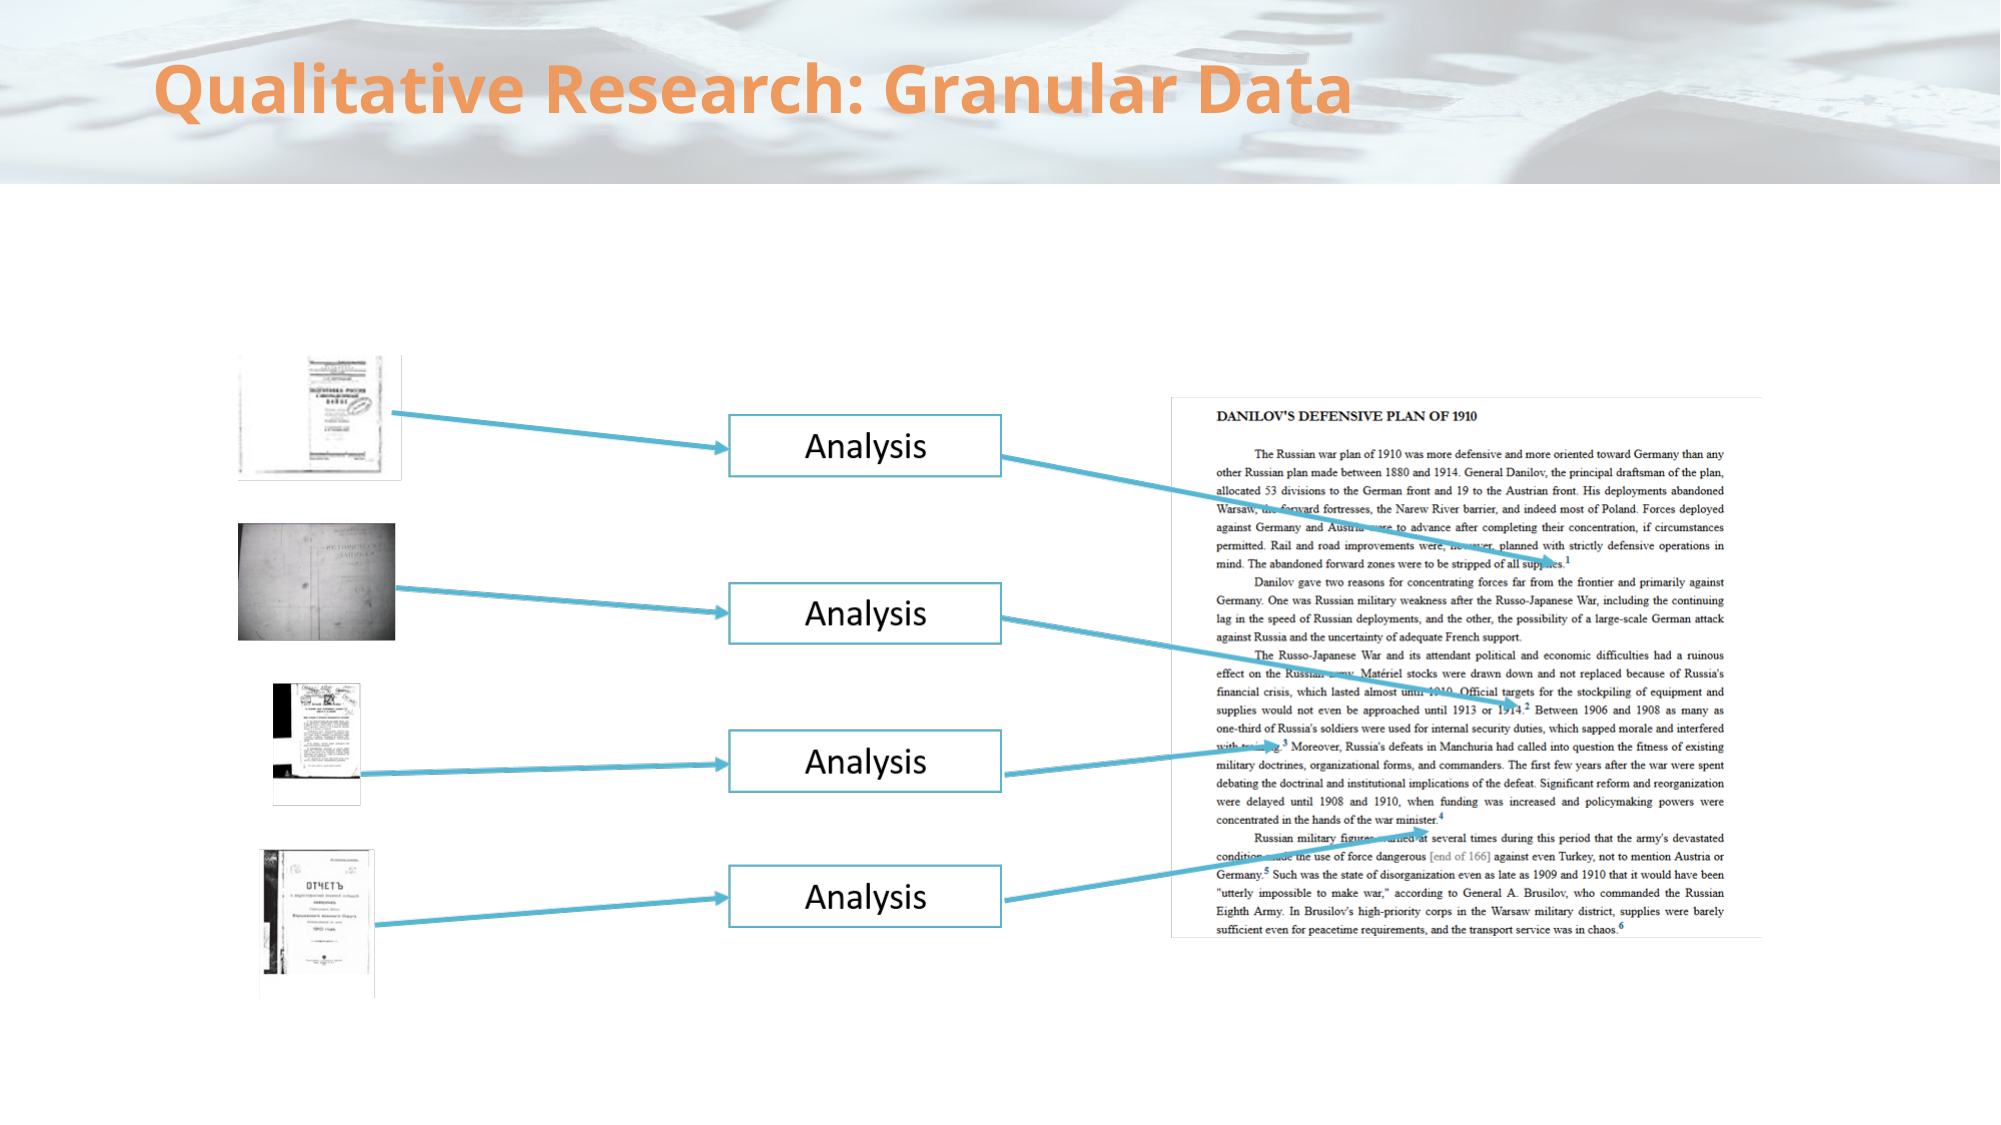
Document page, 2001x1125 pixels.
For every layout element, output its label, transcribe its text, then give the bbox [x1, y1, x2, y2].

title Qualitative Research: Granular Data [137, 29, 1863, 155]
picture [238, 355, 1762, 998]
